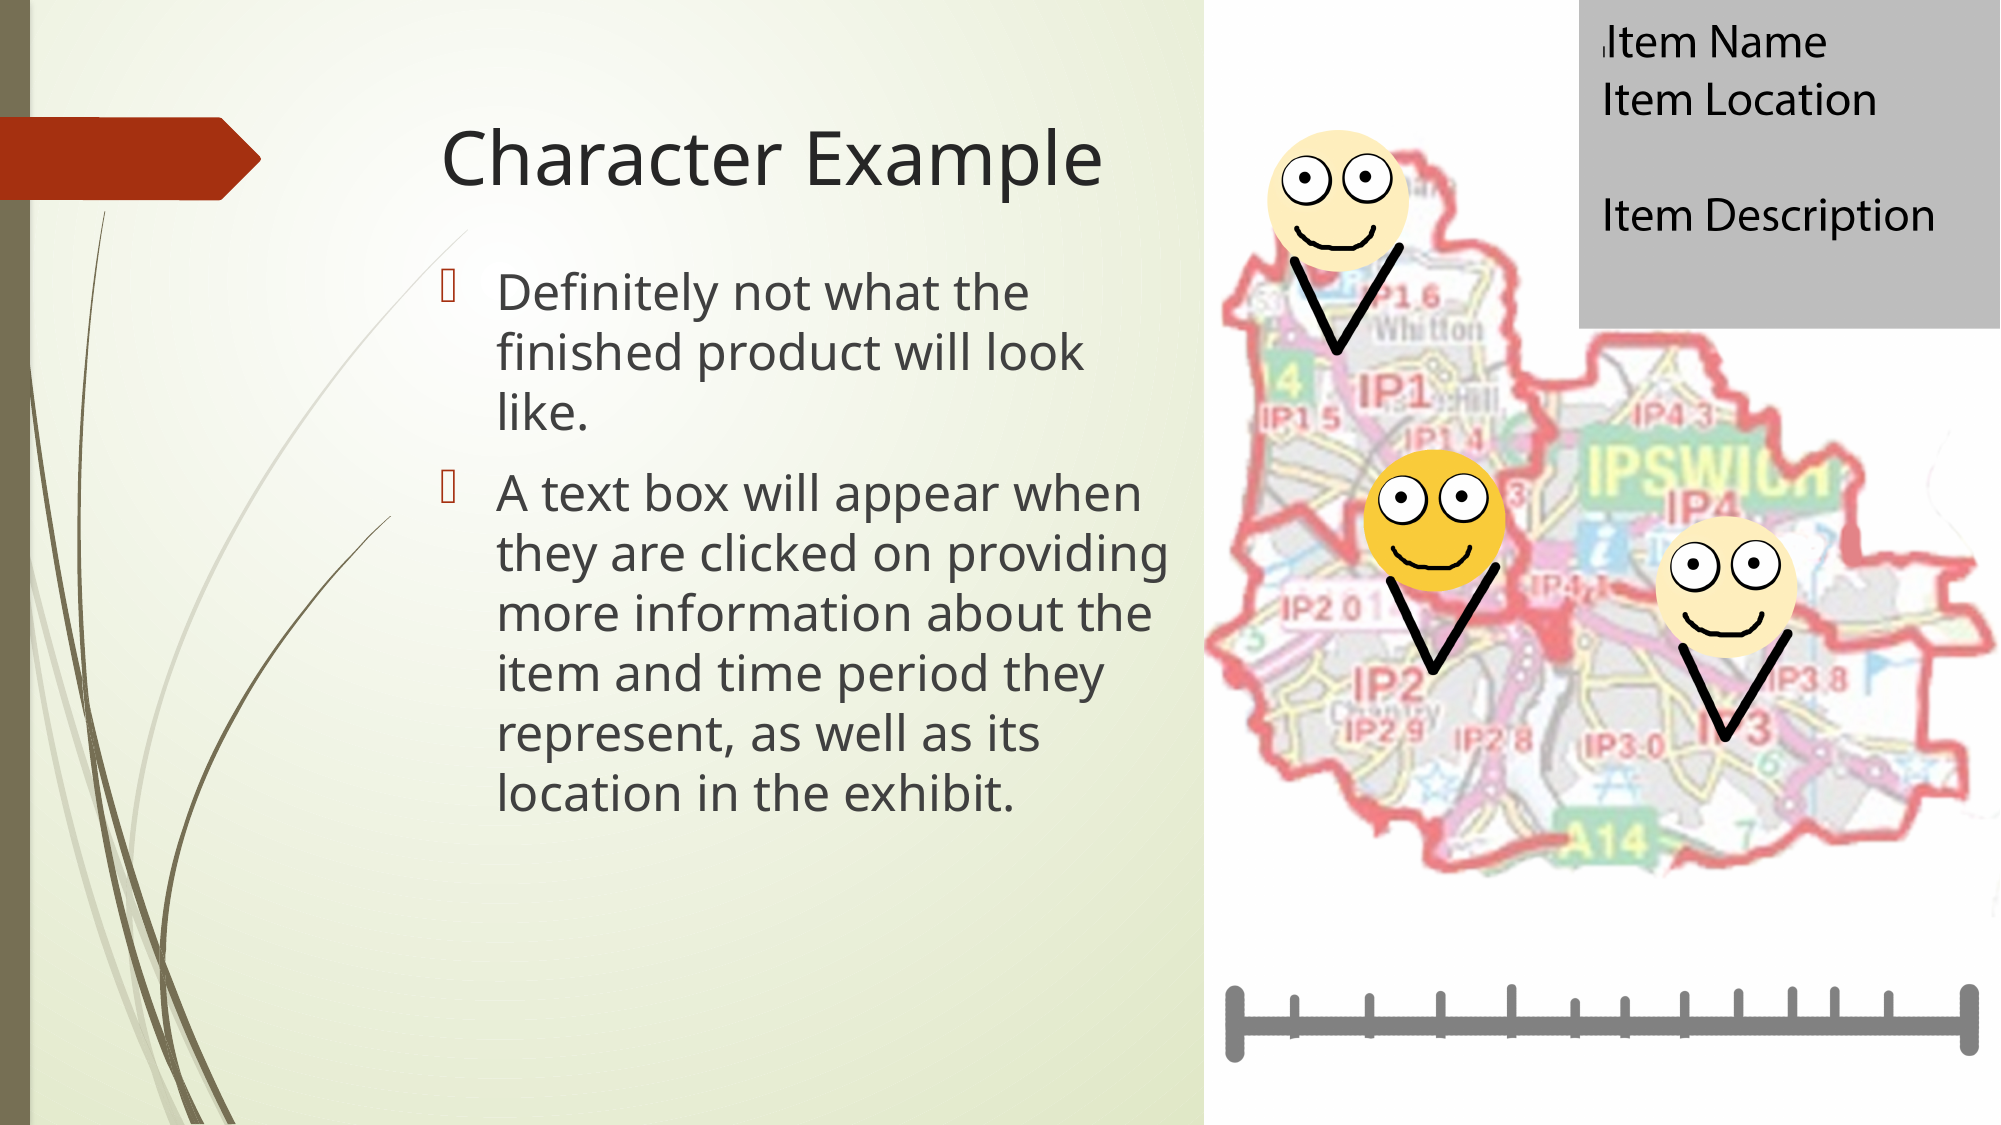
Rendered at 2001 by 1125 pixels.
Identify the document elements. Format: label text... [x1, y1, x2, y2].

text_box Definitely not what the finished product will look like. A text box will appear when they are clicked on providing more information about the item and time period they represent, as well as its location in the exhibit. [424, 252, 1199, 1125]
title Character Example [425, 102, 1199, 252]
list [1204, 0, 2000, 1125]
